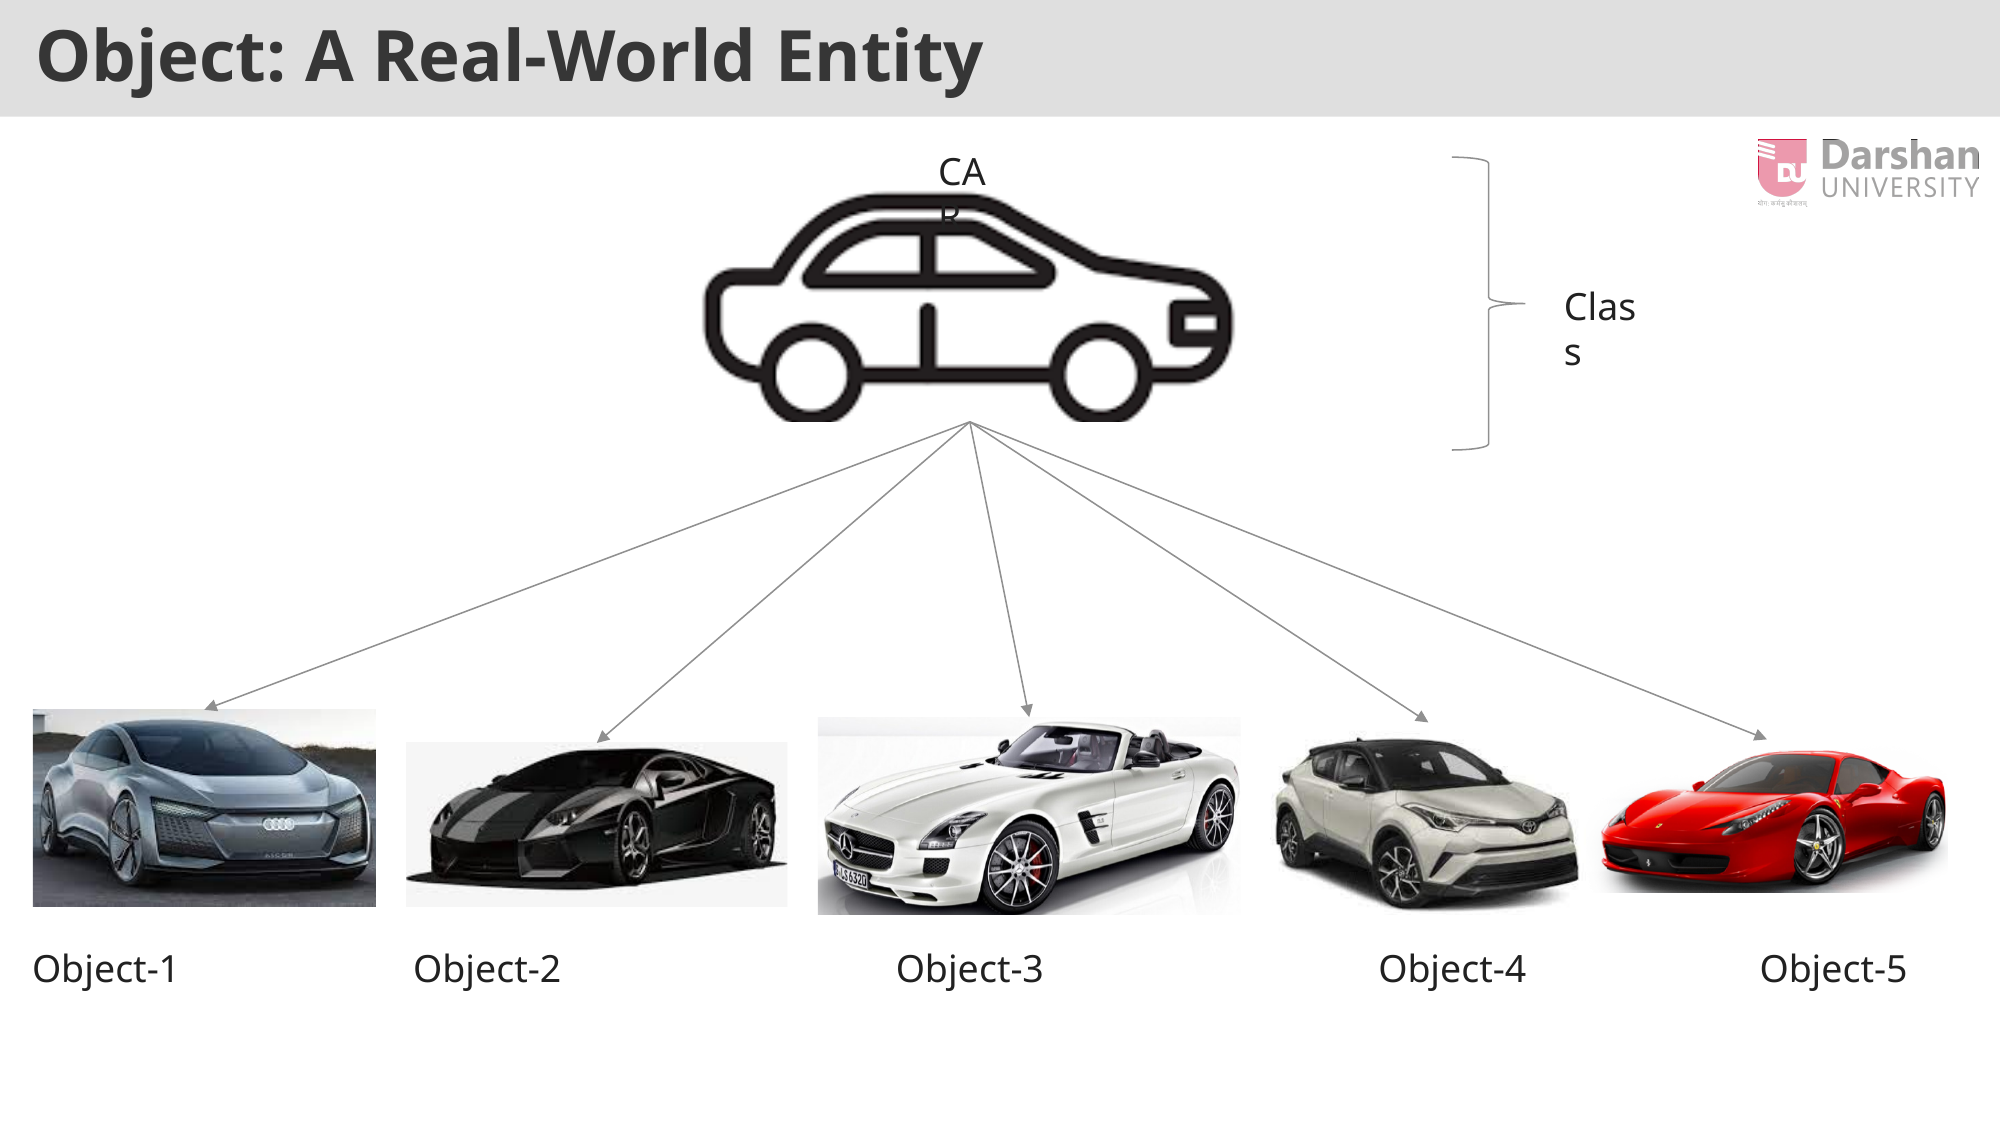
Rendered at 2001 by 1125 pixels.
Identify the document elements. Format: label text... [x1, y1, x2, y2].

table_header Object-1 [17, 935, 398, 996]
picture [32, 709, 376, 907]
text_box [204, 421, 596, 710]
text_box Class [1548, 274, 1663, 380]
picture [817, 740, 1241, 915]
title Object: A Real-World Entity [0, 0, 2000, 117]
text_box [1451, 157, 1526, 421]
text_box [969, 421, 1767, 740]
table_header Object-4 [1160, 935, 1542, 996]
table_header Object-3 [779, 935, 1160, 996]
picture [639, 171, 1300, 421]
picture [1270, 739, 1948, 915]
text_box CAR [923, 140, 1017, 171]
picture [406, 742, 788, 907]
table_header Object-2 [398, 935, 779, 996]
text_box enter num:5 enter pow:3 ans=125 [1758, 139, 1979, 207]
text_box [596, 421, 970, 743]
table_header Object-5 [1542, 935, 1923, 996]
